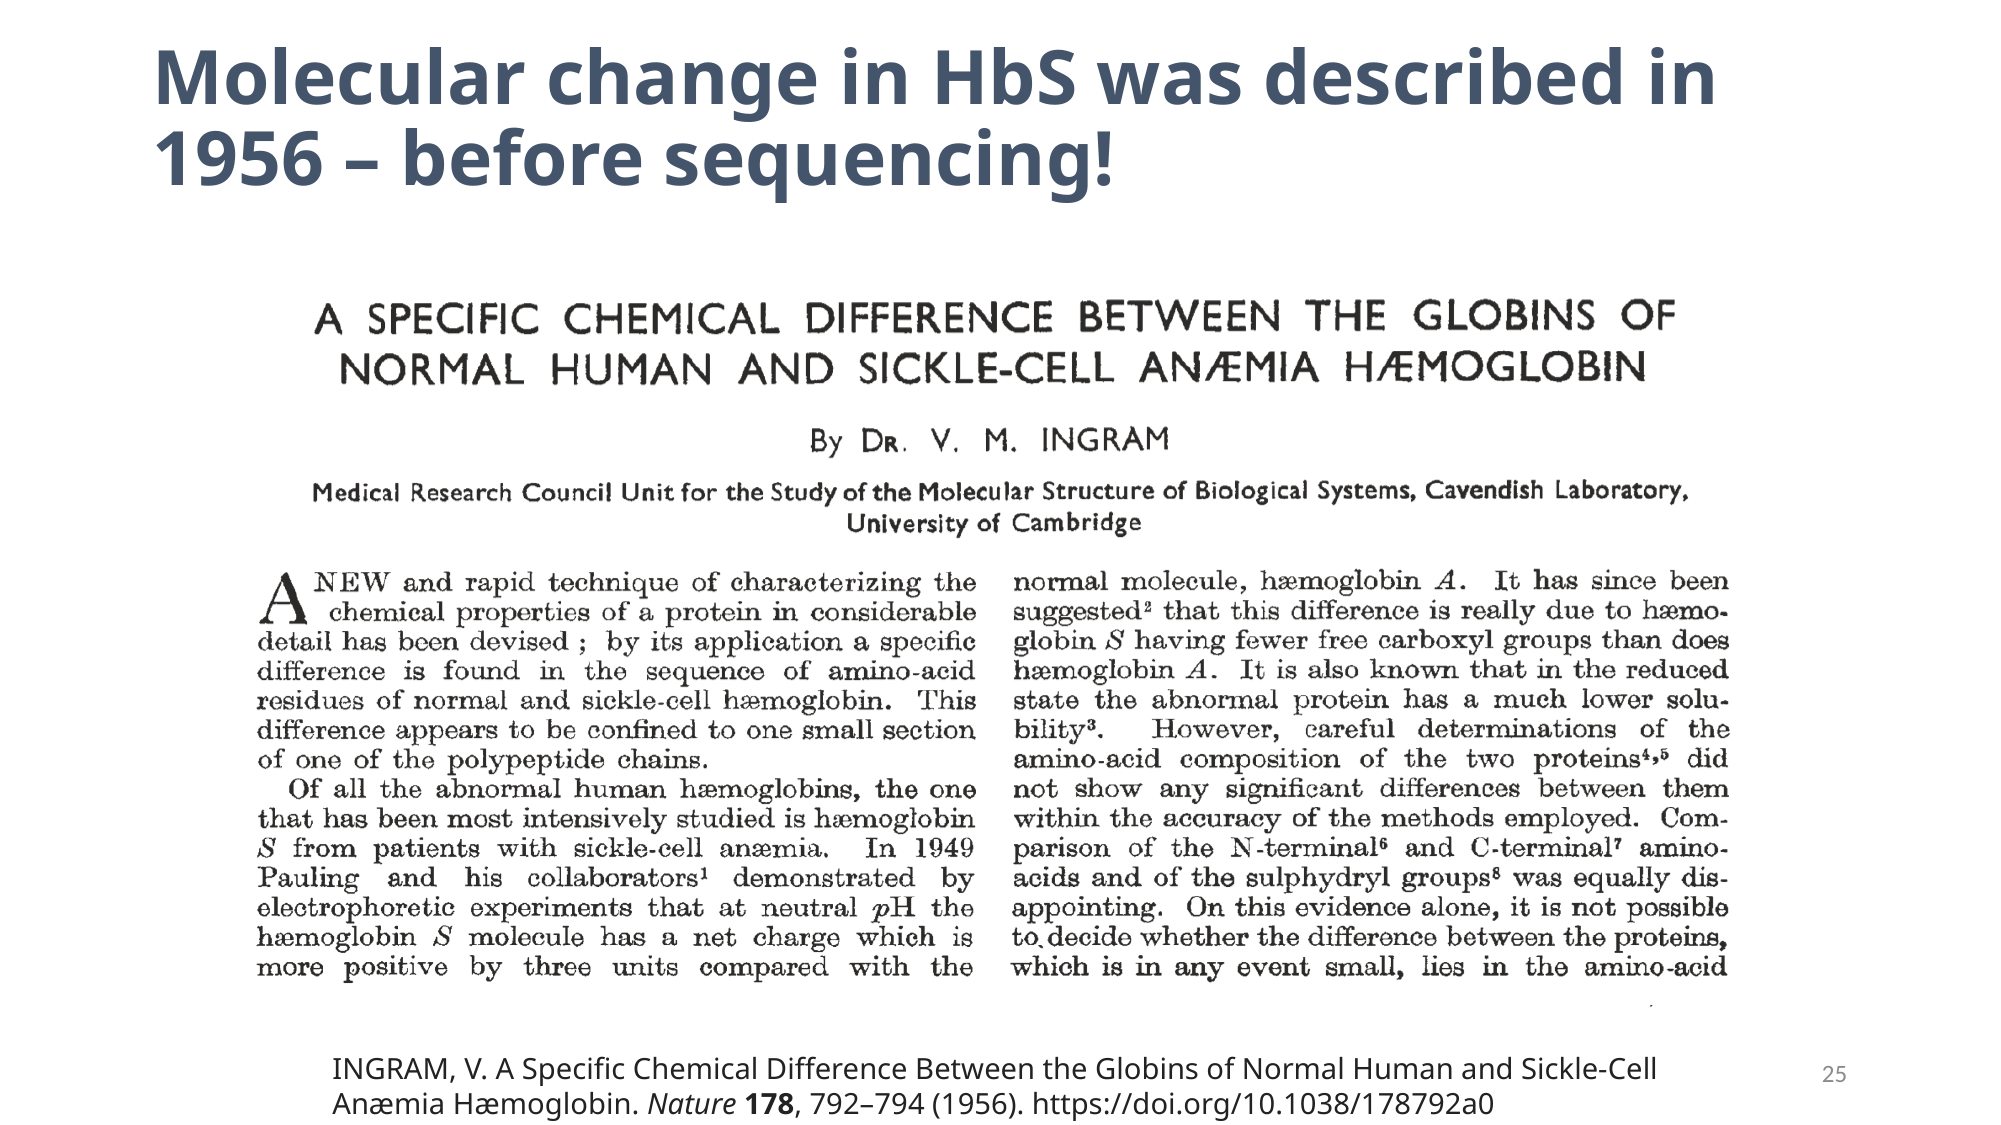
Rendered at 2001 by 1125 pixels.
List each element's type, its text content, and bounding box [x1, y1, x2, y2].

title Molecular change in HbS was described in 1956 – before sequencing! [137, 22, 1863, 210]
slide_number 25 [1412, 1042, 1863, 1103]
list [223, 263, 1777, 1014]
text_box INGRAM, V. A Specific Chemical Difference Between the Globins of Normal Human and Sickle-Cell Anæmia Hæmoglobin. Nature 178, 792–794 (1956). https://doi.org/10.1038/178792a0 [317, 1043, 1683, 1125]
